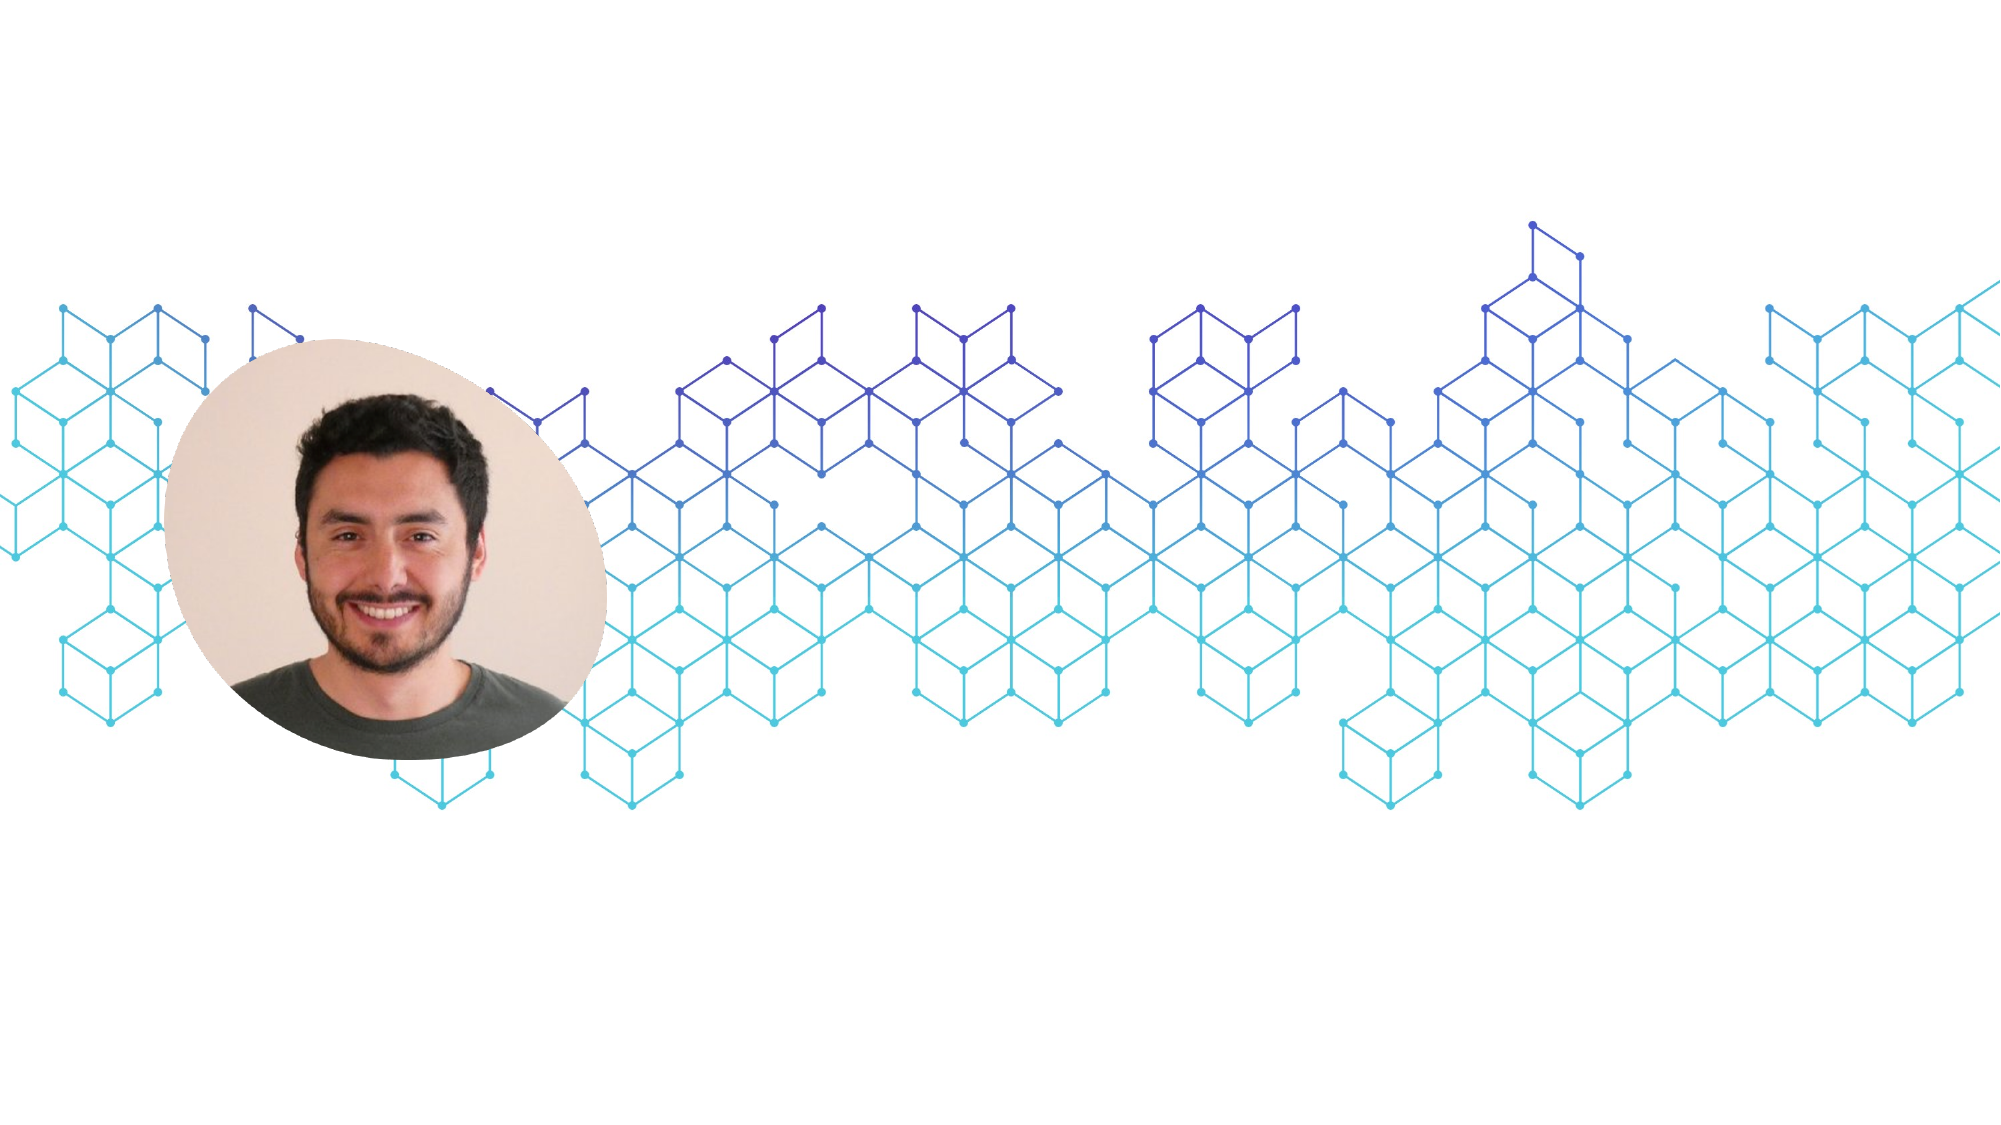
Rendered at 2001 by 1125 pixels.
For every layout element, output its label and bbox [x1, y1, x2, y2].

picture [0, 201, 2000, 839]
